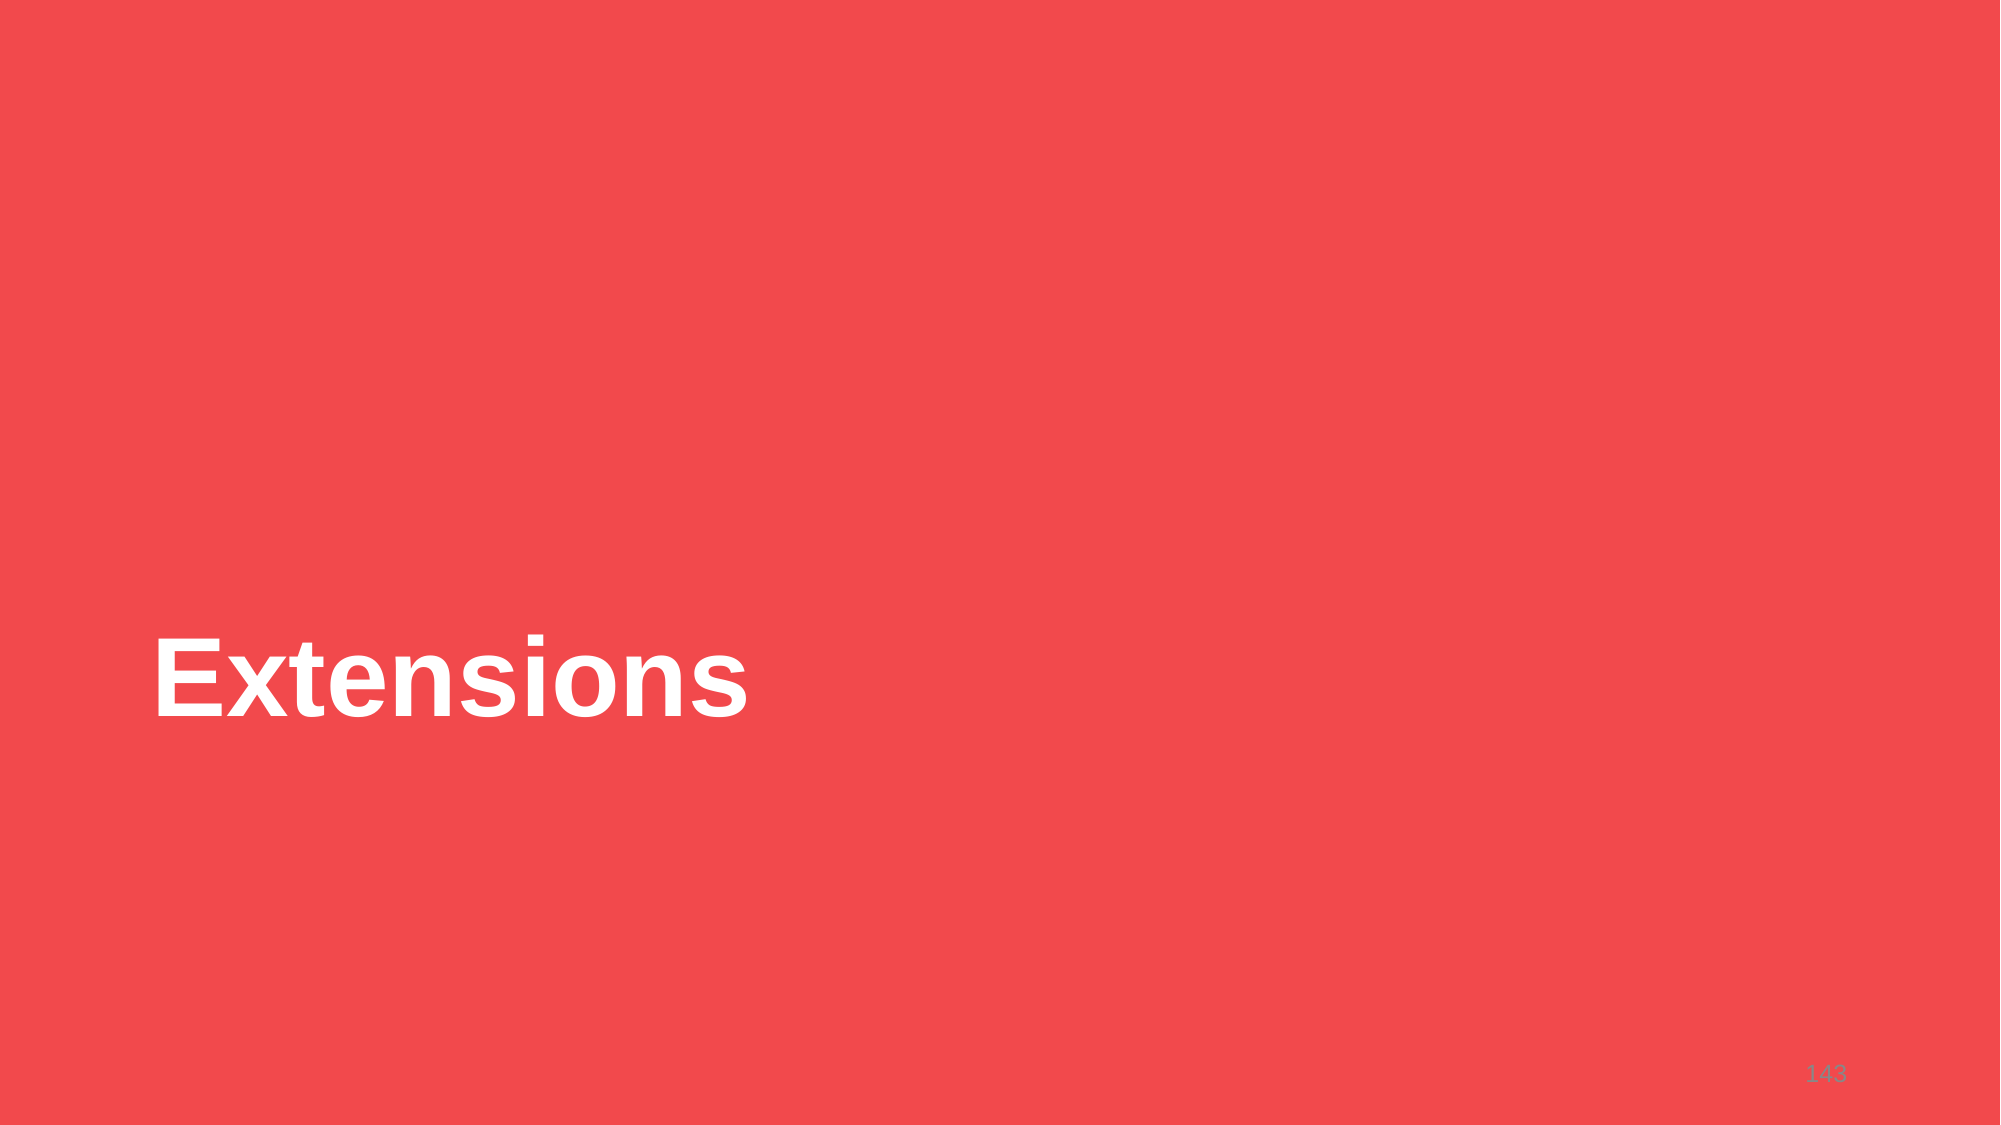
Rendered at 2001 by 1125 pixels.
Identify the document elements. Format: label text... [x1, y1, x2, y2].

slide_number 143 [1412, 1042, 1863, 1103]
title Extensions [136, 280, 1862, 749]
